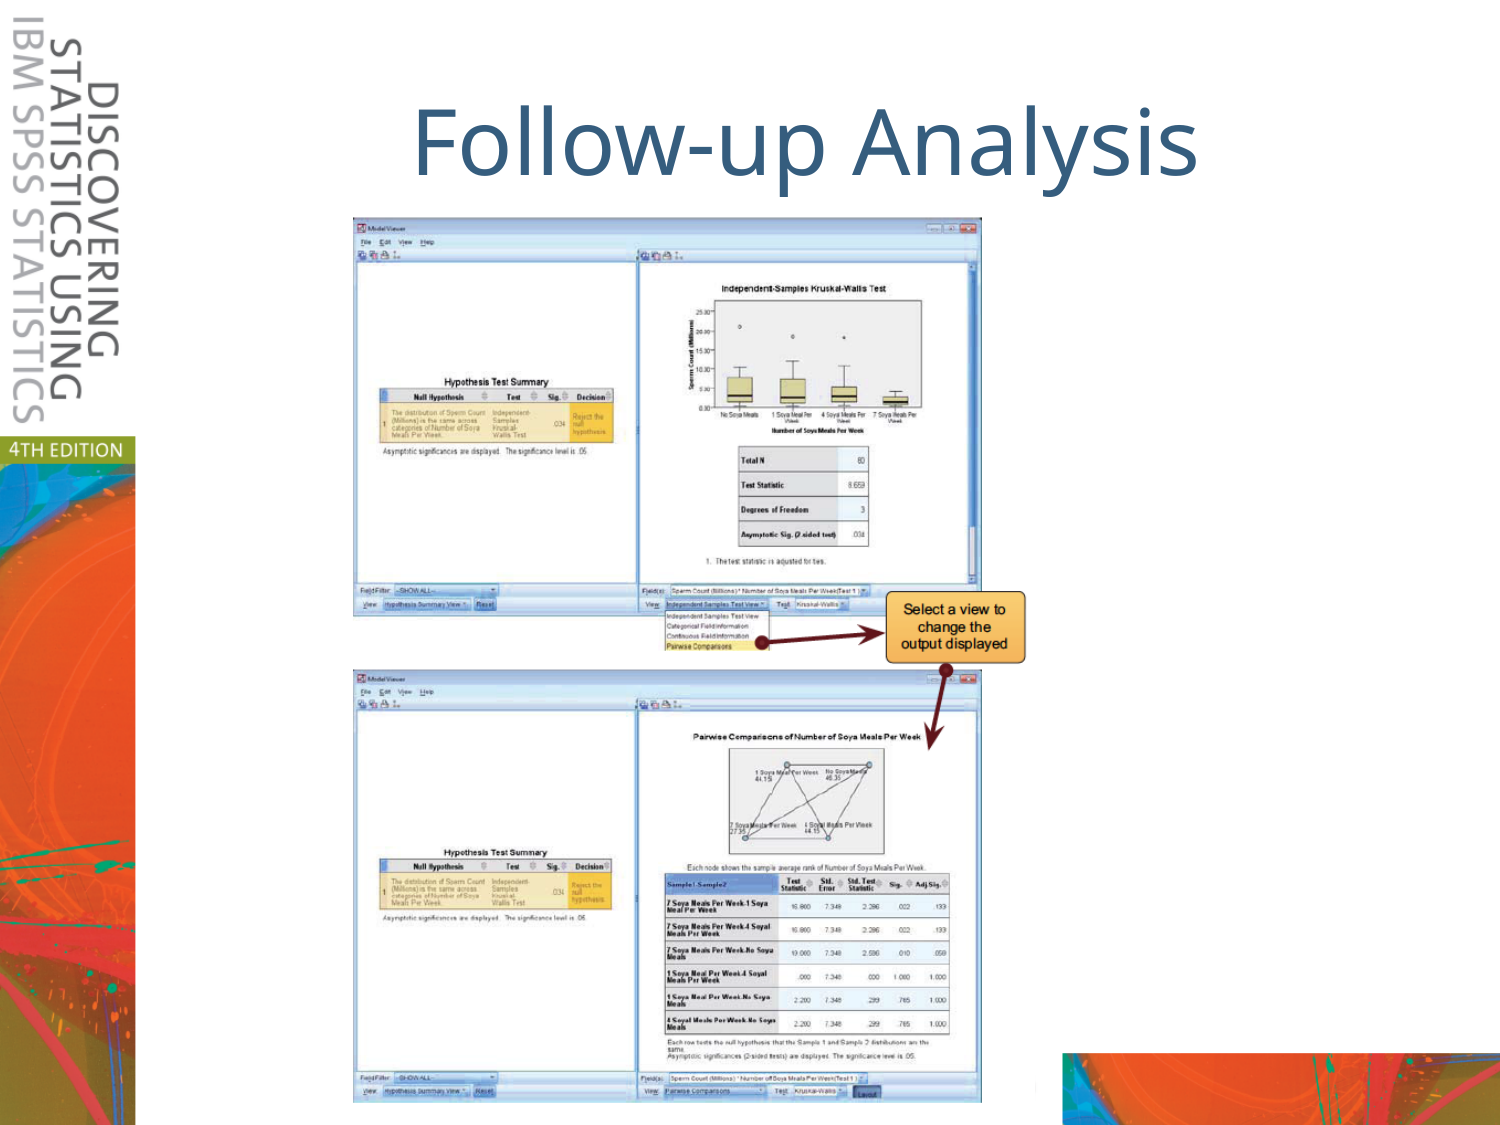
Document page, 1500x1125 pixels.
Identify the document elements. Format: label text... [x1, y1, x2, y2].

picture [330, 202, 1035, 1125]
title Follow-up Analysis [187, 45, 1425, 233]
